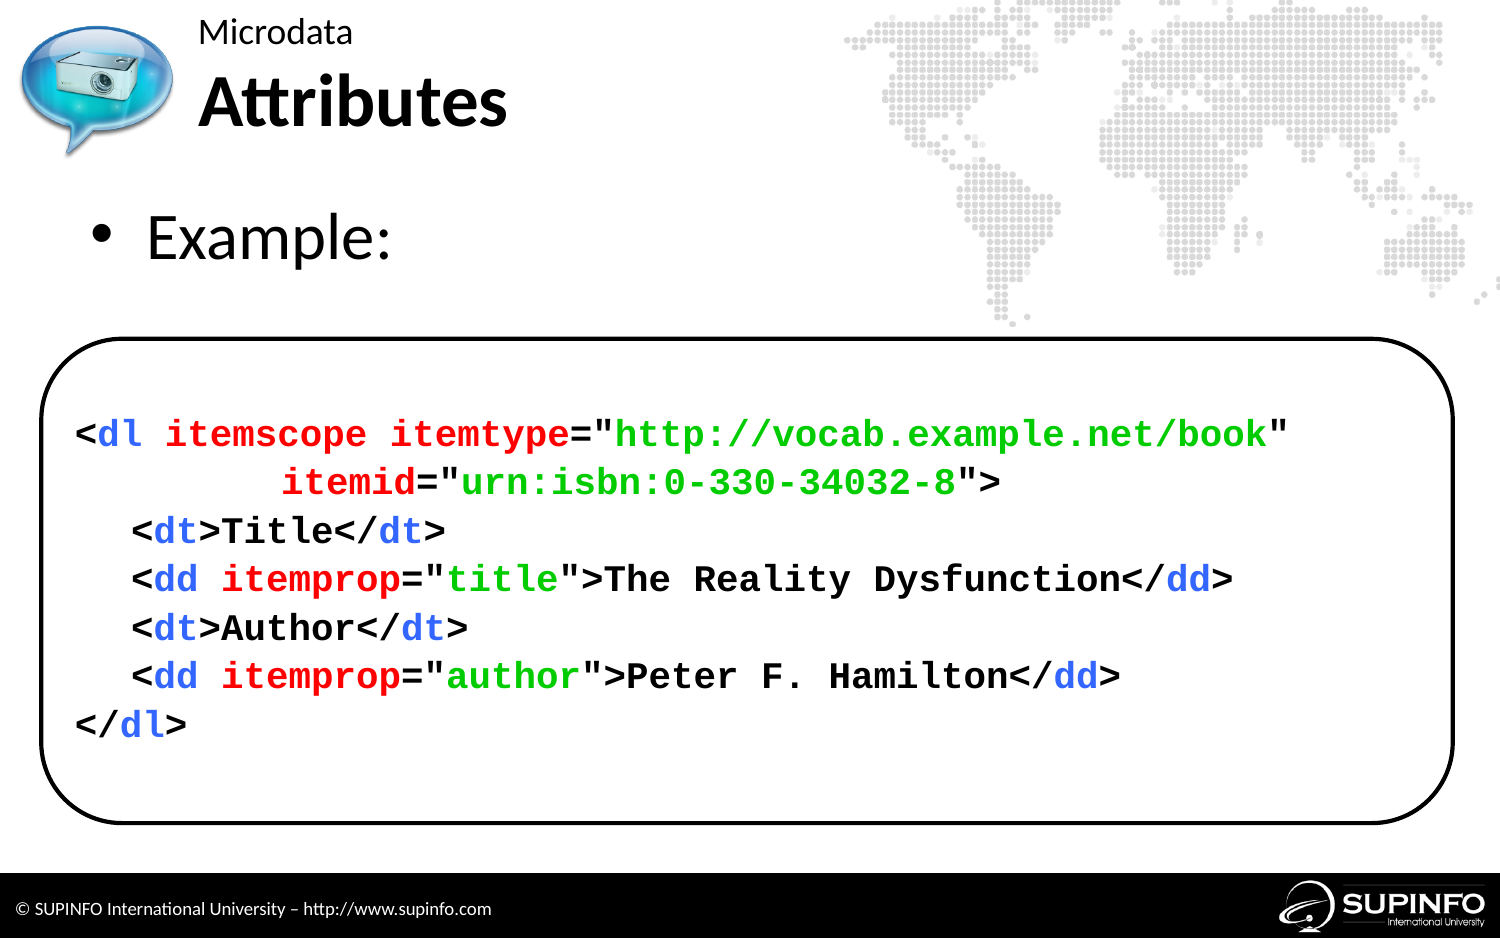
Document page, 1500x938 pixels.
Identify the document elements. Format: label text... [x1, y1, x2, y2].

picture [844, 0, 1500, 327]
text_box <dl itemscope itemtype="http://vocab.example.net/book" itemid="urn:isbn:0-330-34032-8"> <dt>Title</dt> <dd itemprop="title">The Reality Dysfunction</dd> <dt>Author</dt> <dd itemprop="author">Peter F. Hamilton</dd> </dl> [39, 336, 1455, 826]
picture [1269, 870, 1494, 938]
picture [17, 19, 179, 162]
text_box Attributes [183, 56, 1459, 138]
text_box Microdata [183, 0, 1459, 56]
list Example: [74, 184, 1460, 859]
